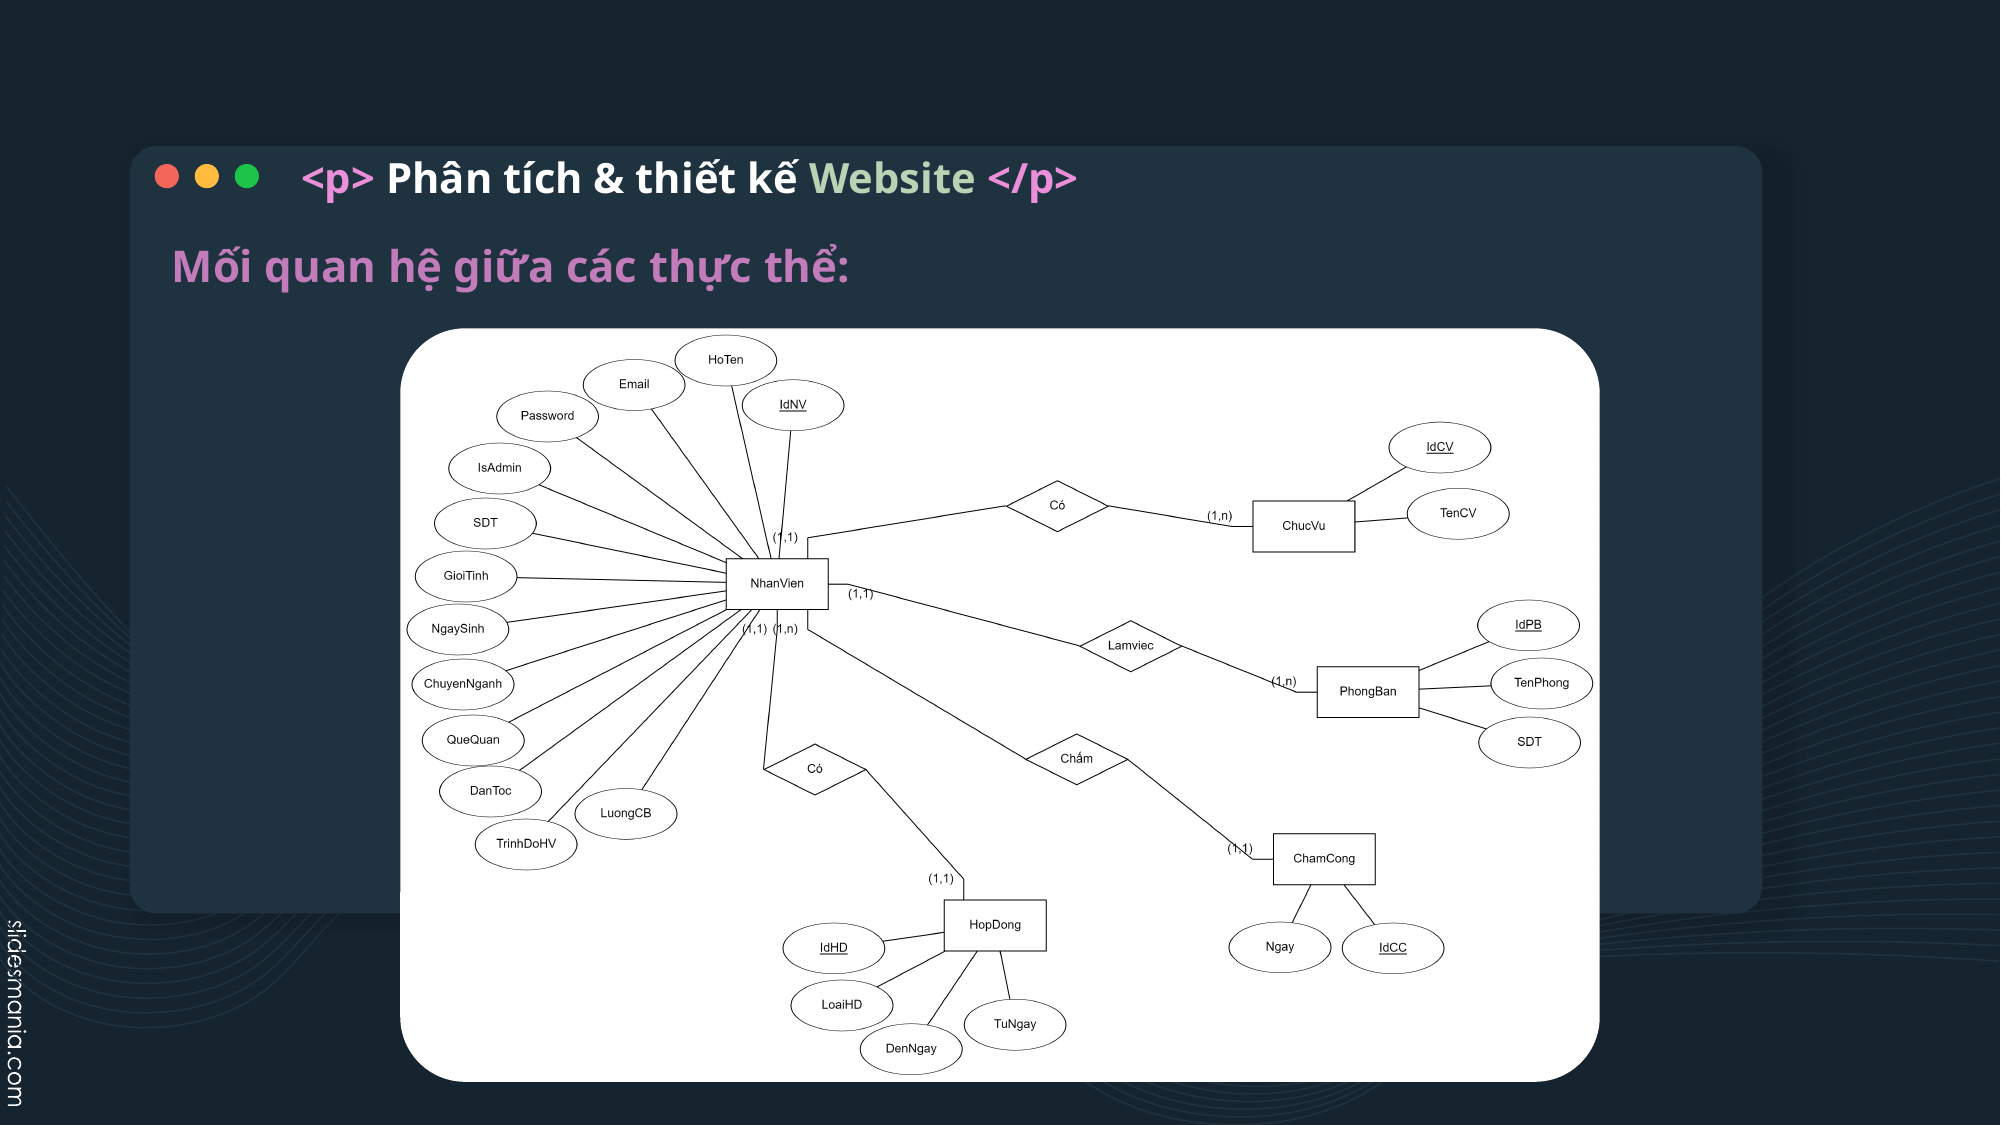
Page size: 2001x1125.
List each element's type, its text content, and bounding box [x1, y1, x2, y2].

text_box <p> Phân tích & thiết kế Website </p> [280, 131, 1264, 201]
subtitle Mối quan hệ giữa các thực thể: [133, 210, 1412, 329]
picture [400, 328, 1600, 1083]
